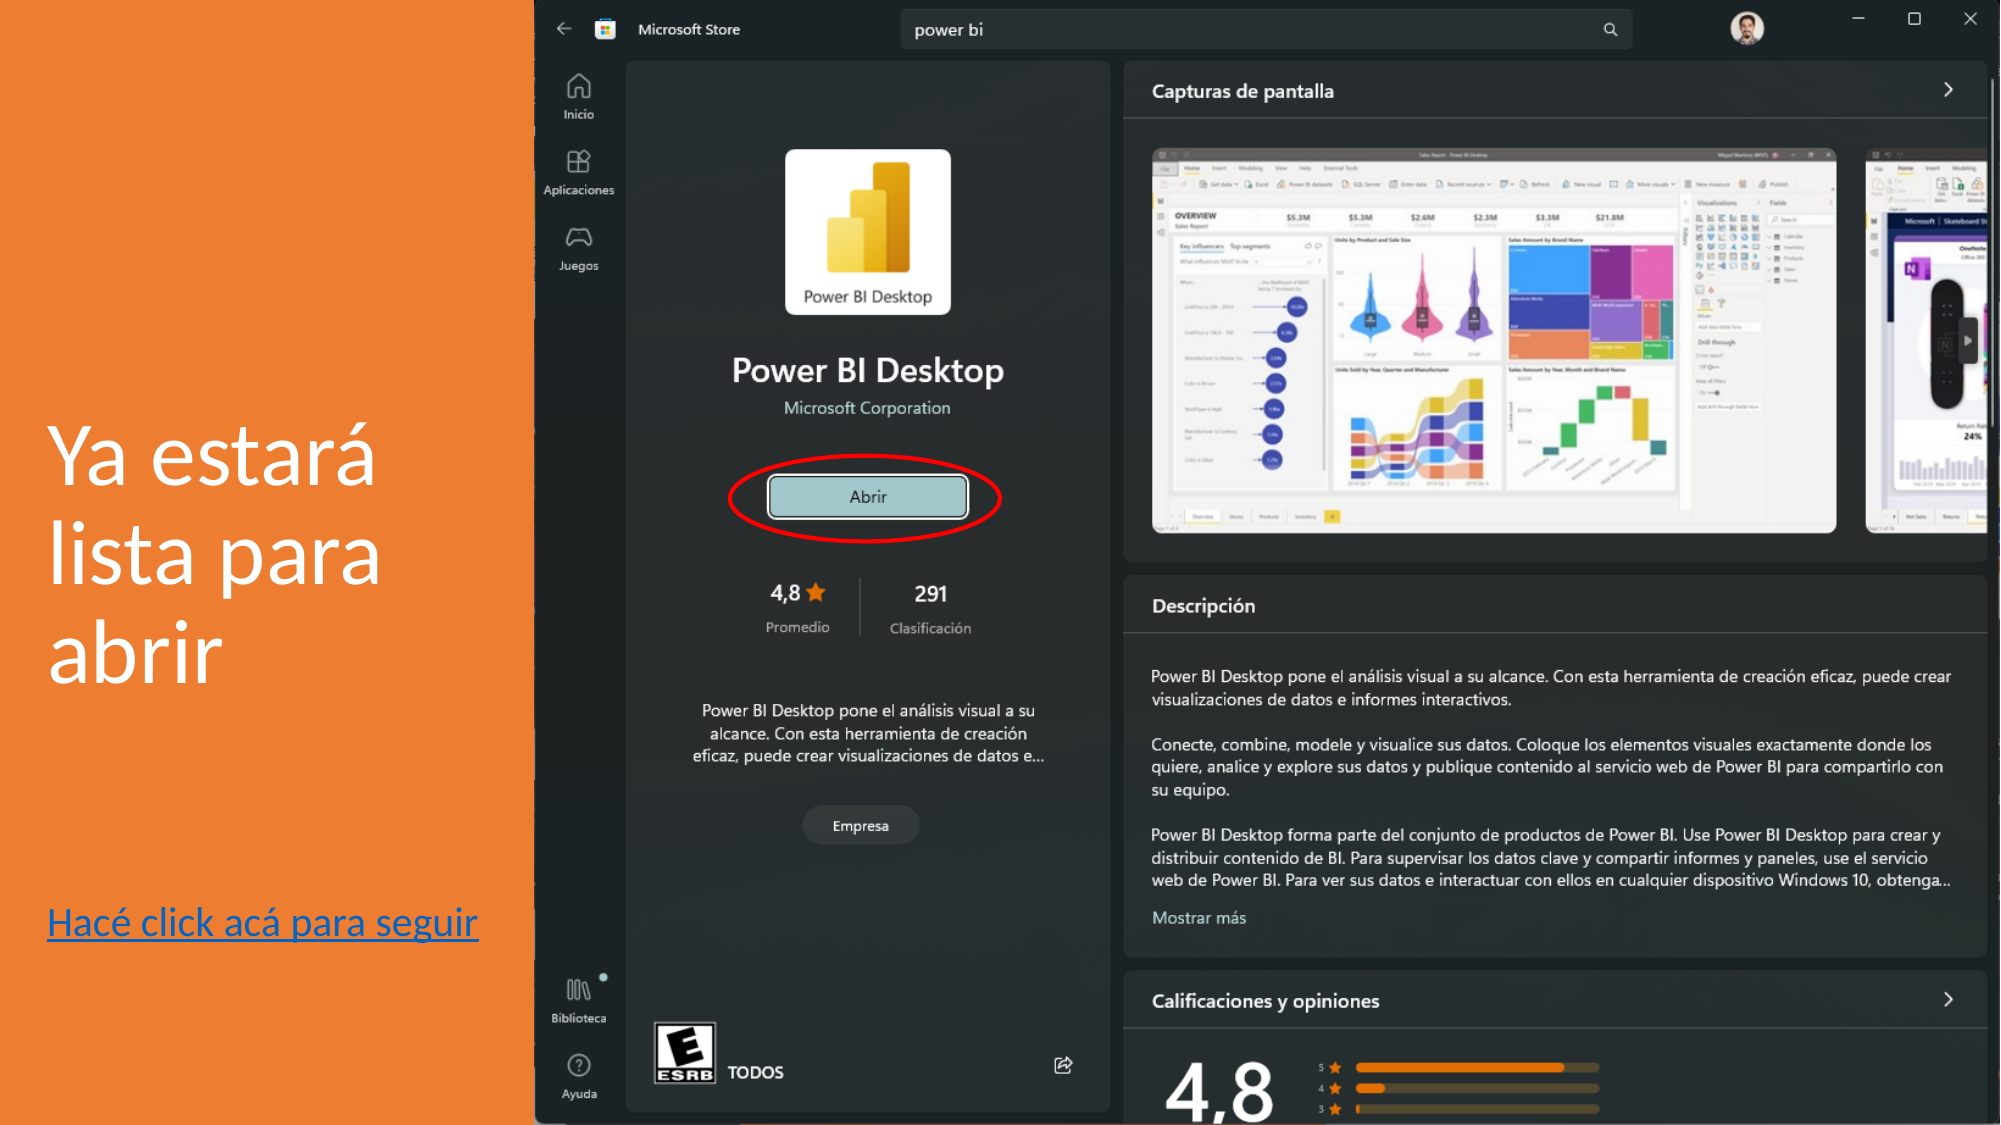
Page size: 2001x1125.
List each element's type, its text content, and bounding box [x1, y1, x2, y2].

title Ya estará lista para abrir [32, 97, 529, 776]
text_box [0, 0, 532, 1125]
picture [534, 0, 2000, 1125]
text_box Hacé click acá para seguir [32, 776, 529, 1070]
